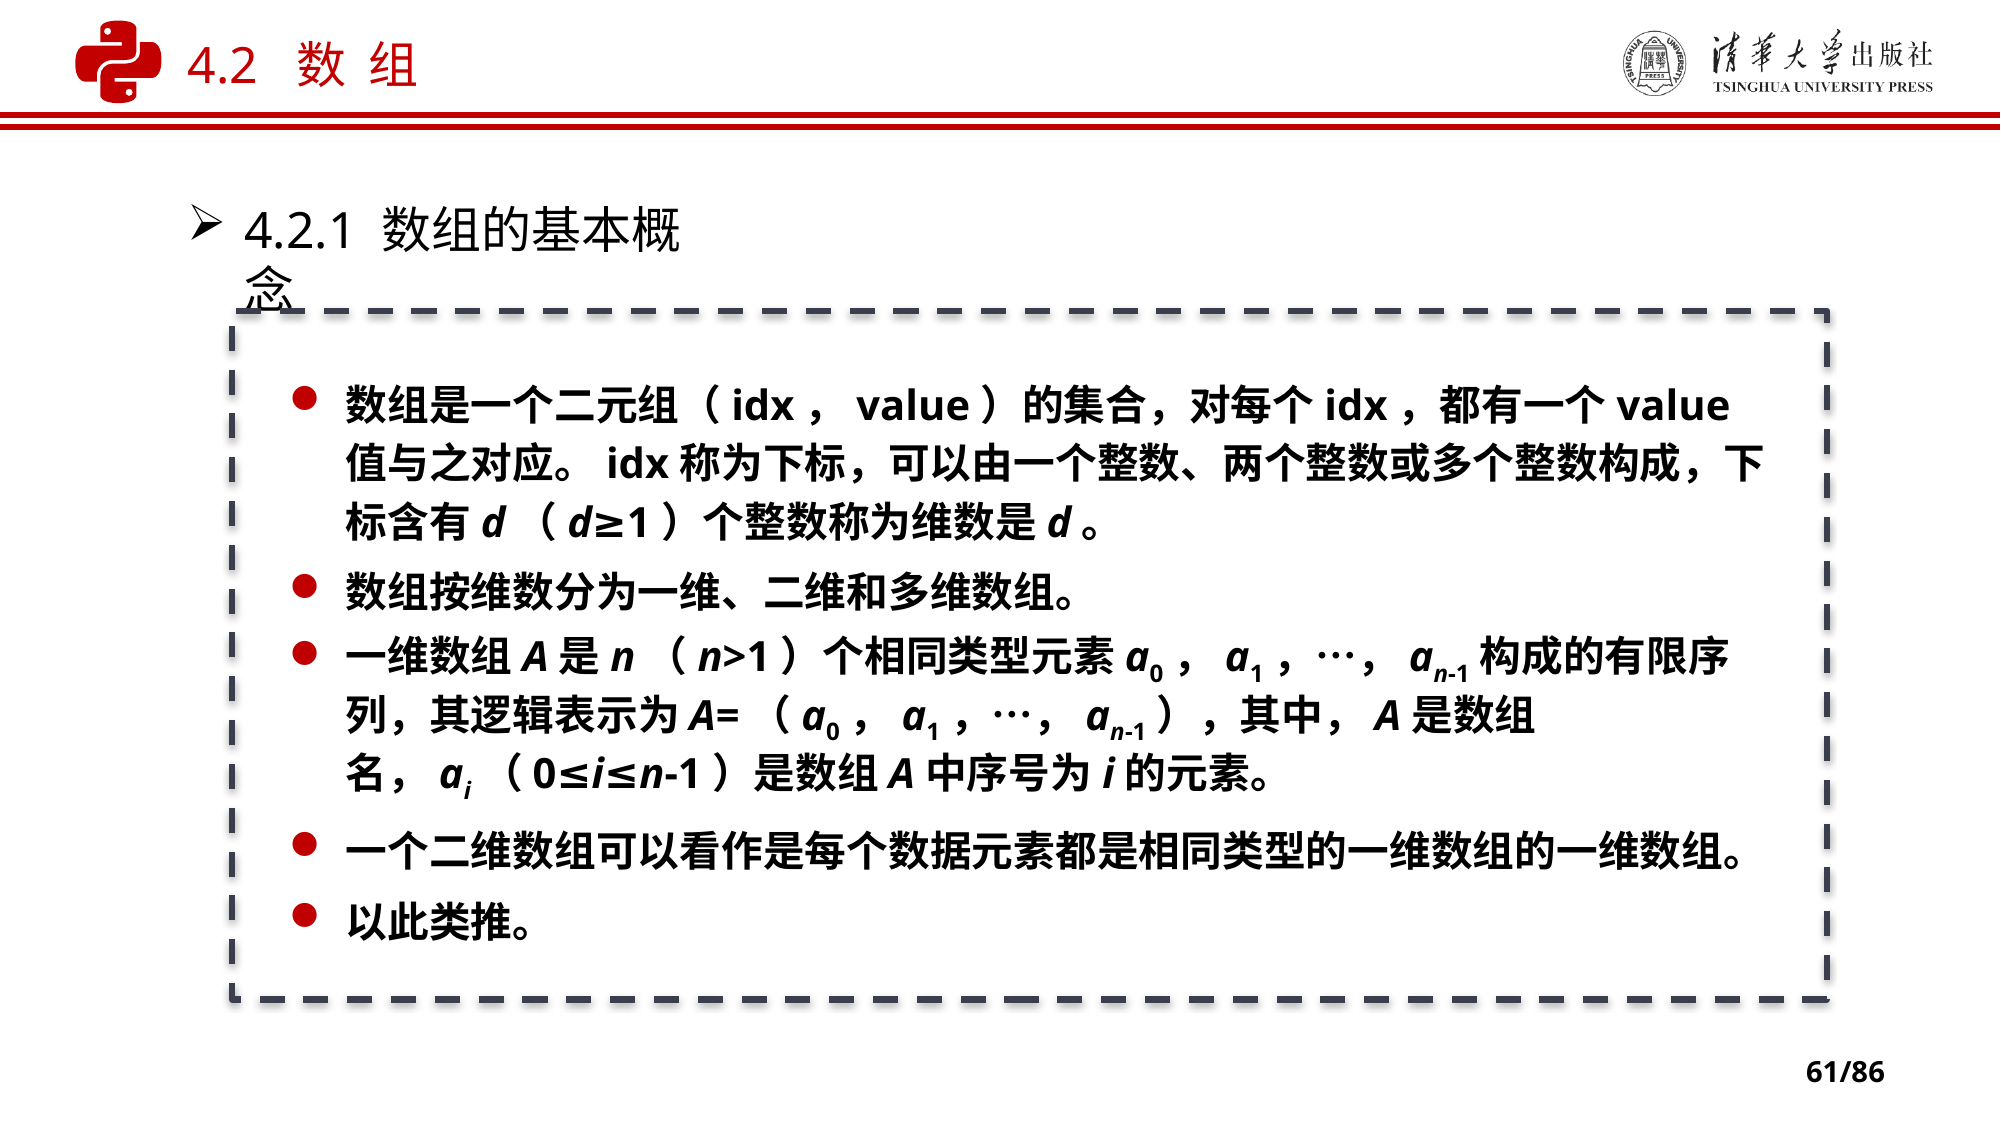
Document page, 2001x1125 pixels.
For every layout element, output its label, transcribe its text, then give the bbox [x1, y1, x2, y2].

text_box 4.2 数 组 [173, 26, 713, 101]
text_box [231, 310, 1828, 1000]
slide_number 61/86 [1433, 1042, 1900, 1103]
text_box 4.2.1 数组的基本概念 [173, 191, 736, 327]
